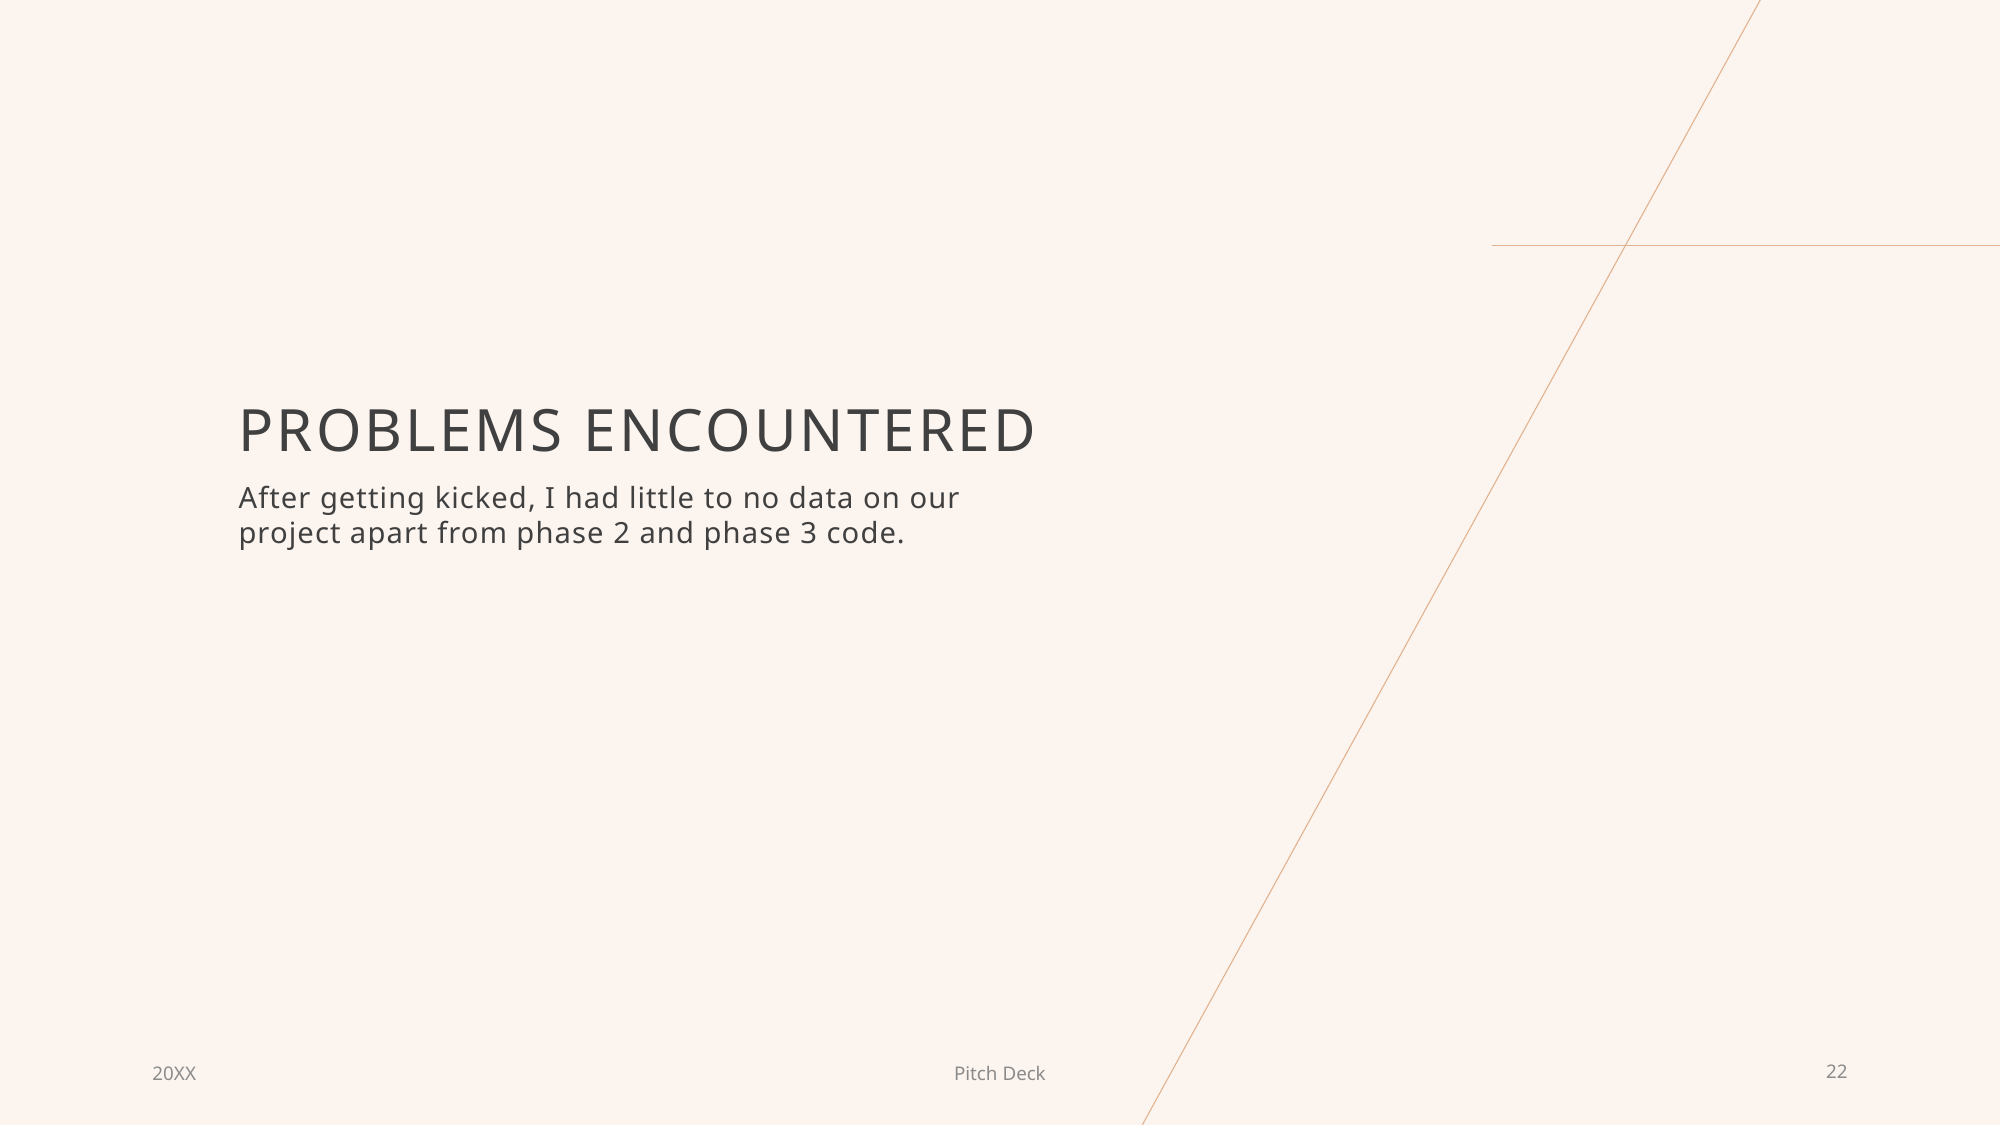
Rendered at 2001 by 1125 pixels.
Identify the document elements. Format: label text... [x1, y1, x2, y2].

title Problems encountered [223, 274, 1062, 471]
list After getting kicked, I had little to no data on our project apart from phase 2 and phase 3 code. [223, 471, 1062, 851]
slide_number 20XX [137, 1042, 588, 1103]
footer Pitch Deck [857, 1042, 1143, 1103]
slide_number 22 [1412, 1042, 1863, 1103]
